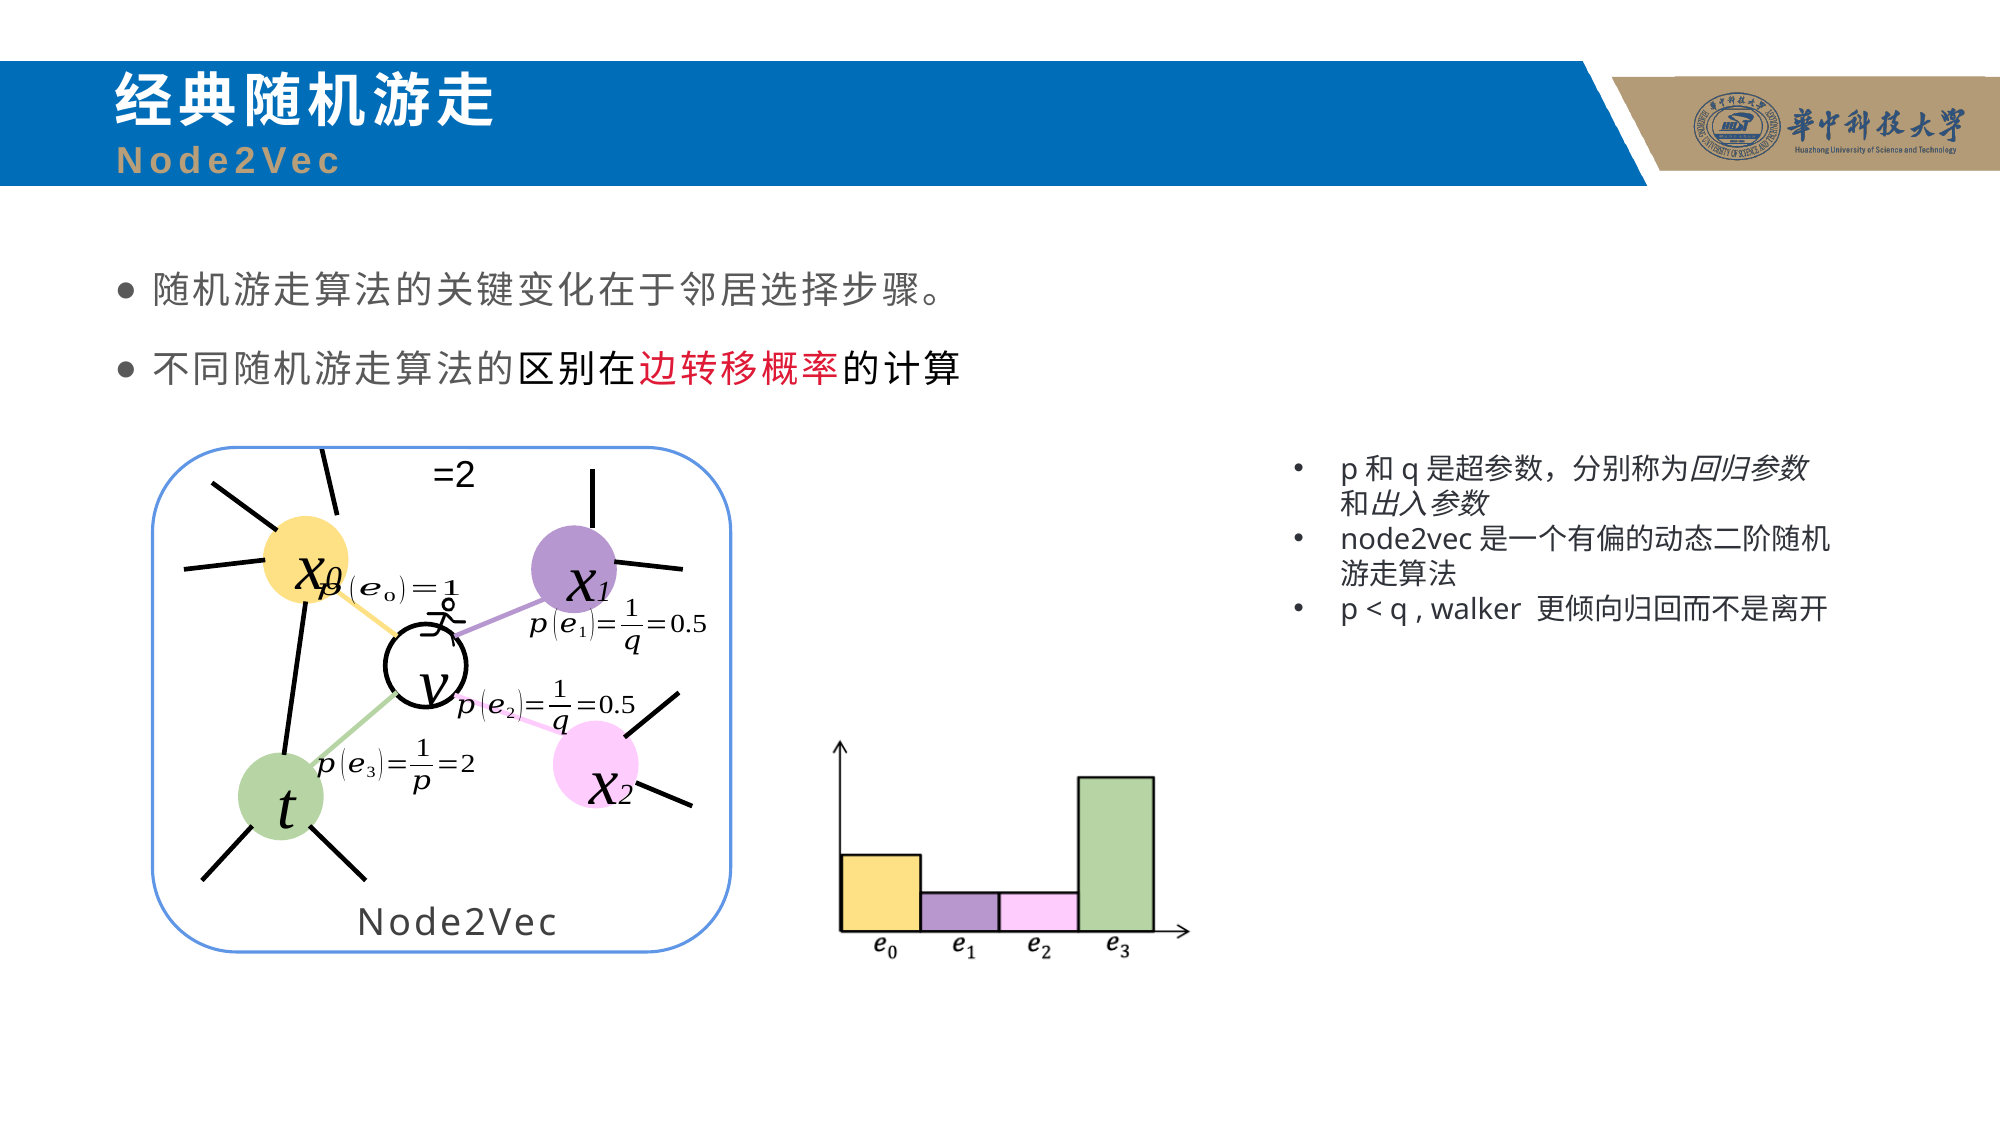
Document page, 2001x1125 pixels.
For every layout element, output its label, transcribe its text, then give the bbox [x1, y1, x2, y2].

text_box Node2Vec [101, 130, 888, 187]
picture [795, 701, 1232, 973]
text_box p和q是超参数，分别称为回归参数和出入参数 node2vec是一个有偏的动态二阶随机游走算法 p < q , walker 更倾向归回而不是离开 [1278, 442, 1848, 633]
list 随机游走算法的关键变化在于邻居选择步骤。 不同随机游走算法的区别在边转移概率的计算 [99, 244, 1900, 1026]
title 经典随机游走 [99, 72, 1061, 124]
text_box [1674, 76, 1986, 175]
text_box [152, 447, 731, 952]
picture [0, 61, 2000, 186]
